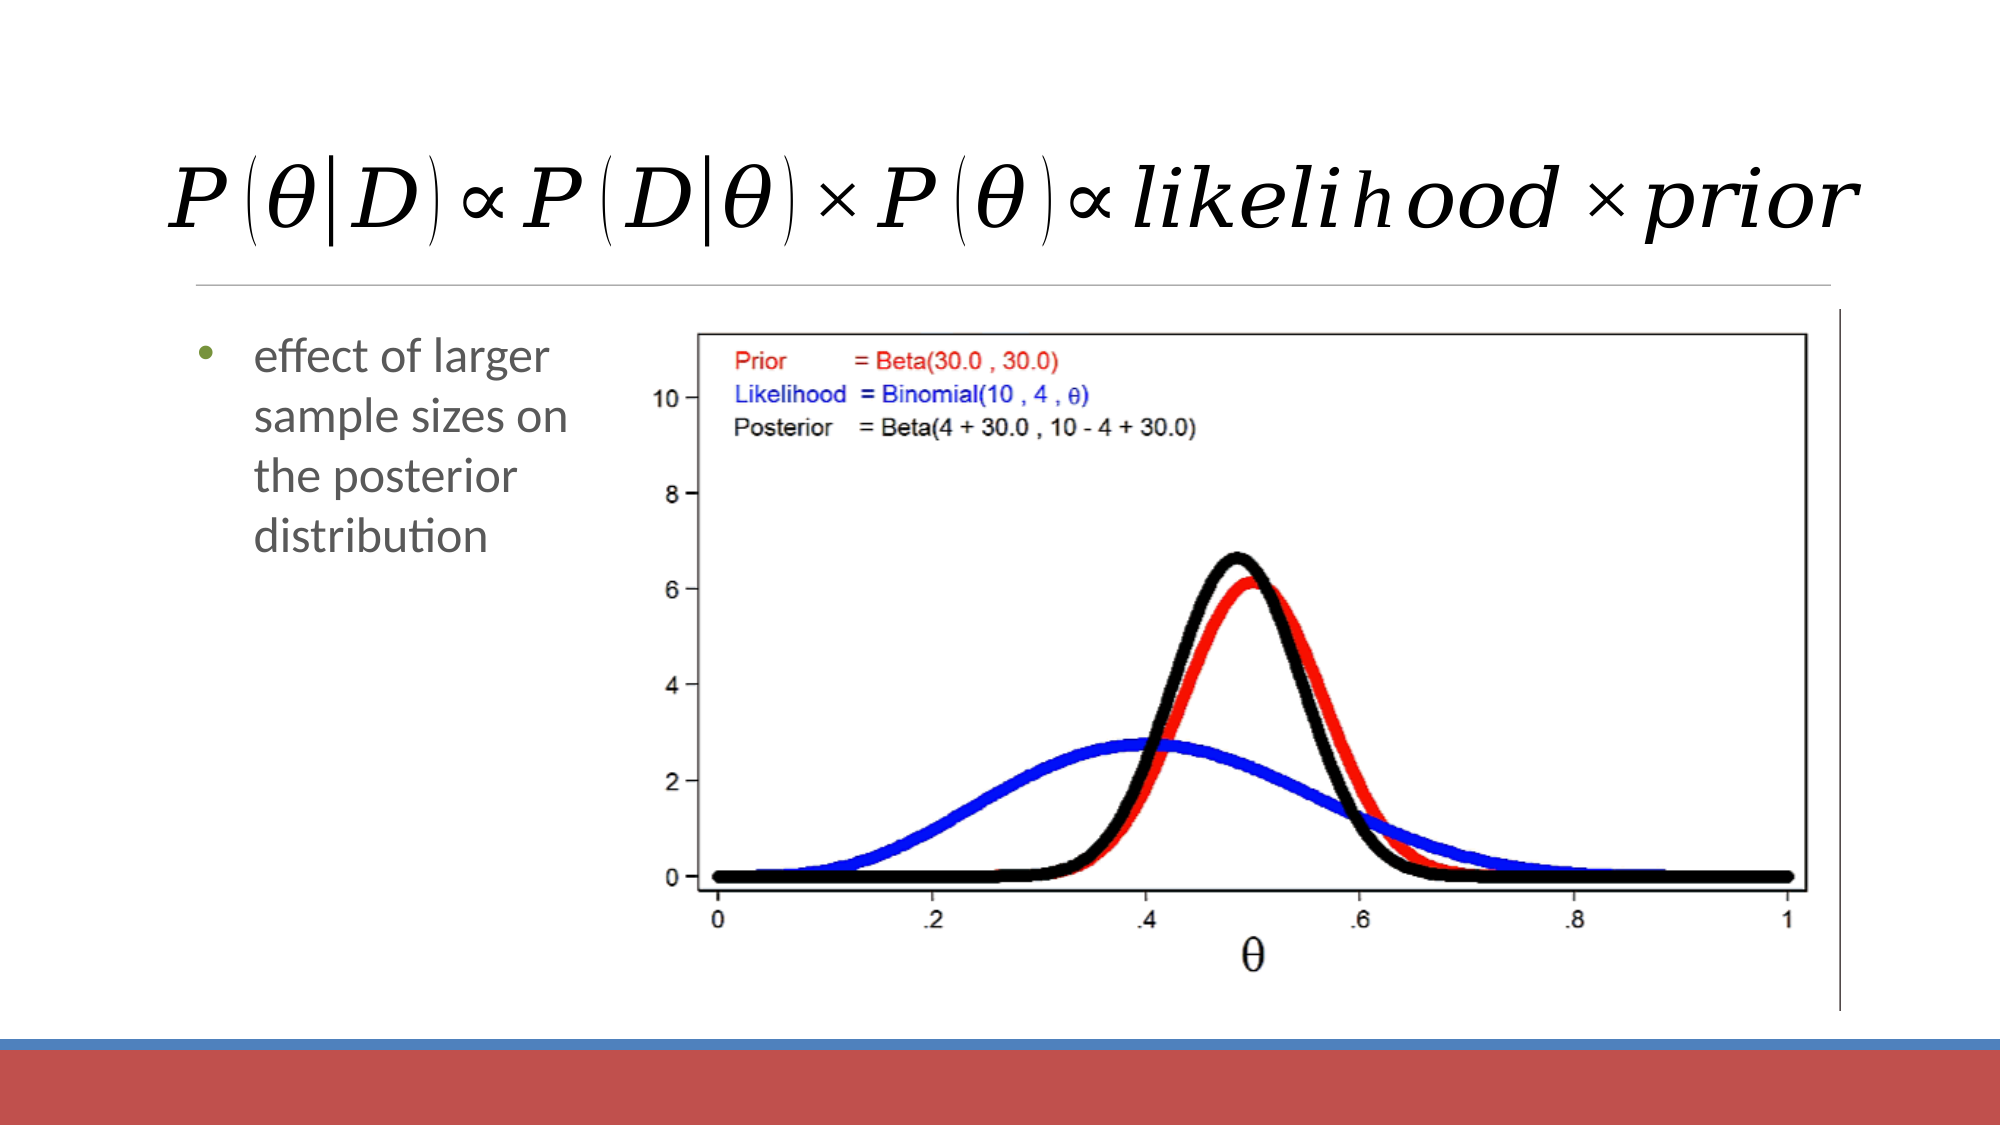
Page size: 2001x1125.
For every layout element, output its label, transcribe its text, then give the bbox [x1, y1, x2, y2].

picture [592, 309, 1842, 1012]
text_box effect of larger sample sizes on the posterior distribution [197, 314, 587, 975]
